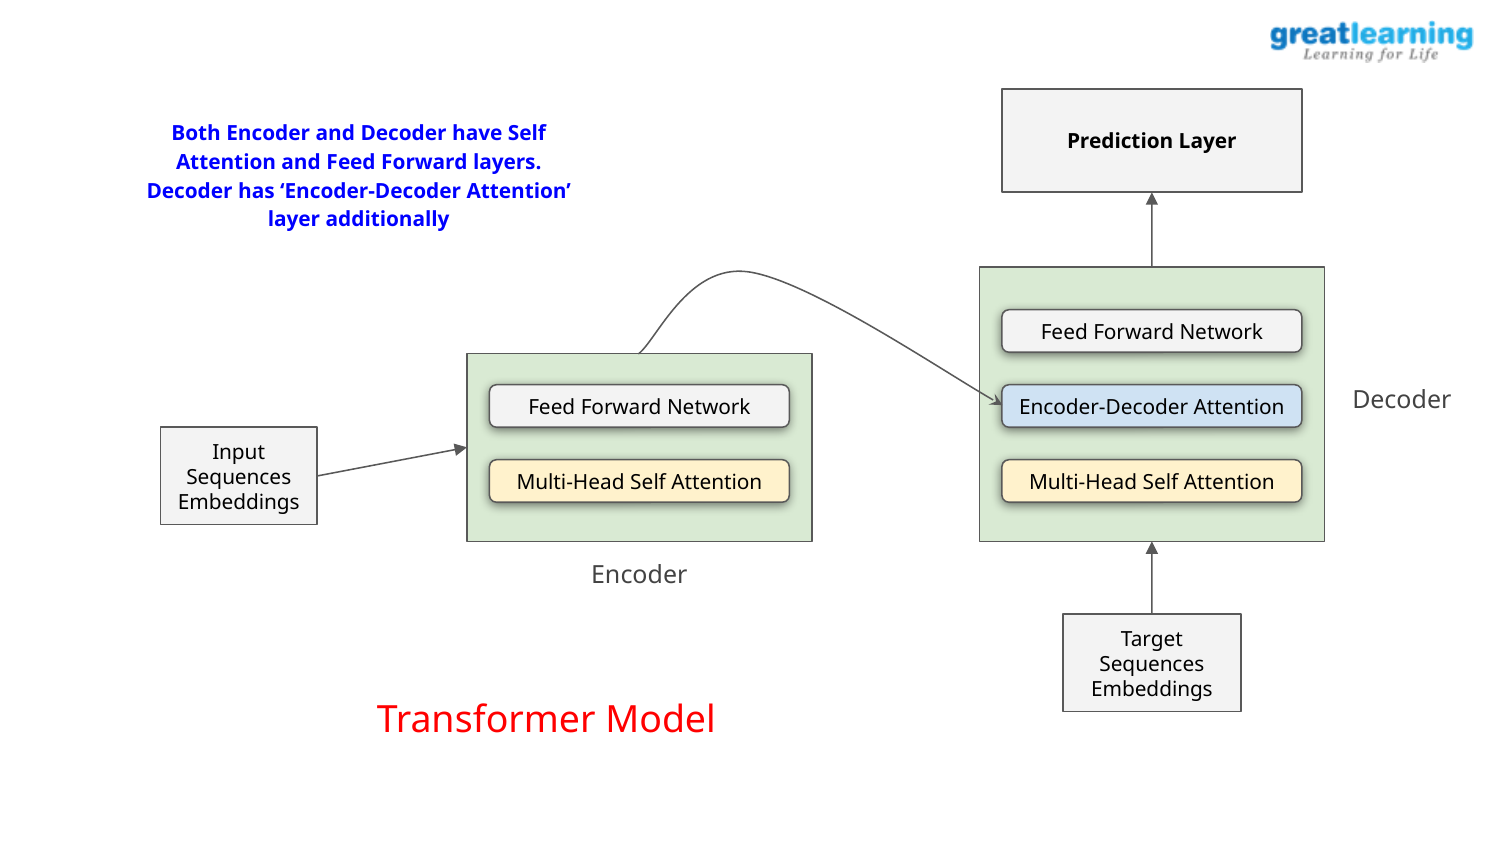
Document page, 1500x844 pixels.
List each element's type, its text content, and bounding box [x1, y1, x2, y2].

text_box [316, 447, 468, 477]
text_box Input Sequences Embeddings [160, 427, 318, 525]
text_box Encoder-Decoder Attention [1001, 384, 1302, 428]
text_box [467, 353, 812, 542]
text_box Encoder [567, 553, 711, 594]
picture [1270, 20, 1474, 63]
text_box Multi-Head Self Attention [489, 459, 790, 503]
text_box [979, 266, 1325, 542]
text_box Both Encoder and Decoder have Self Attention and Feed Forward layers. Decoder has ‘Encoder-Decoder Attention’ layer additionally [130, 70, 588, 277]
text_box [638, 271, 1003, 406]
text_box Target Sequences Embeddings [1062, 613, 1241, 712]
text_box Multi-Head Self Attention [1001, 459, 1302, 503]
text_box Decoder [1330, 378, 1474, 419]
text_box Feed Forward Network [1001, 309, 1302, 353]
text_box Transformer Model [149, 643, 945, 786]
text_box Feed Forward Network [489, 384, 790, 428]
text_box Prediction Layer [1001, 88, 1302, 193]
